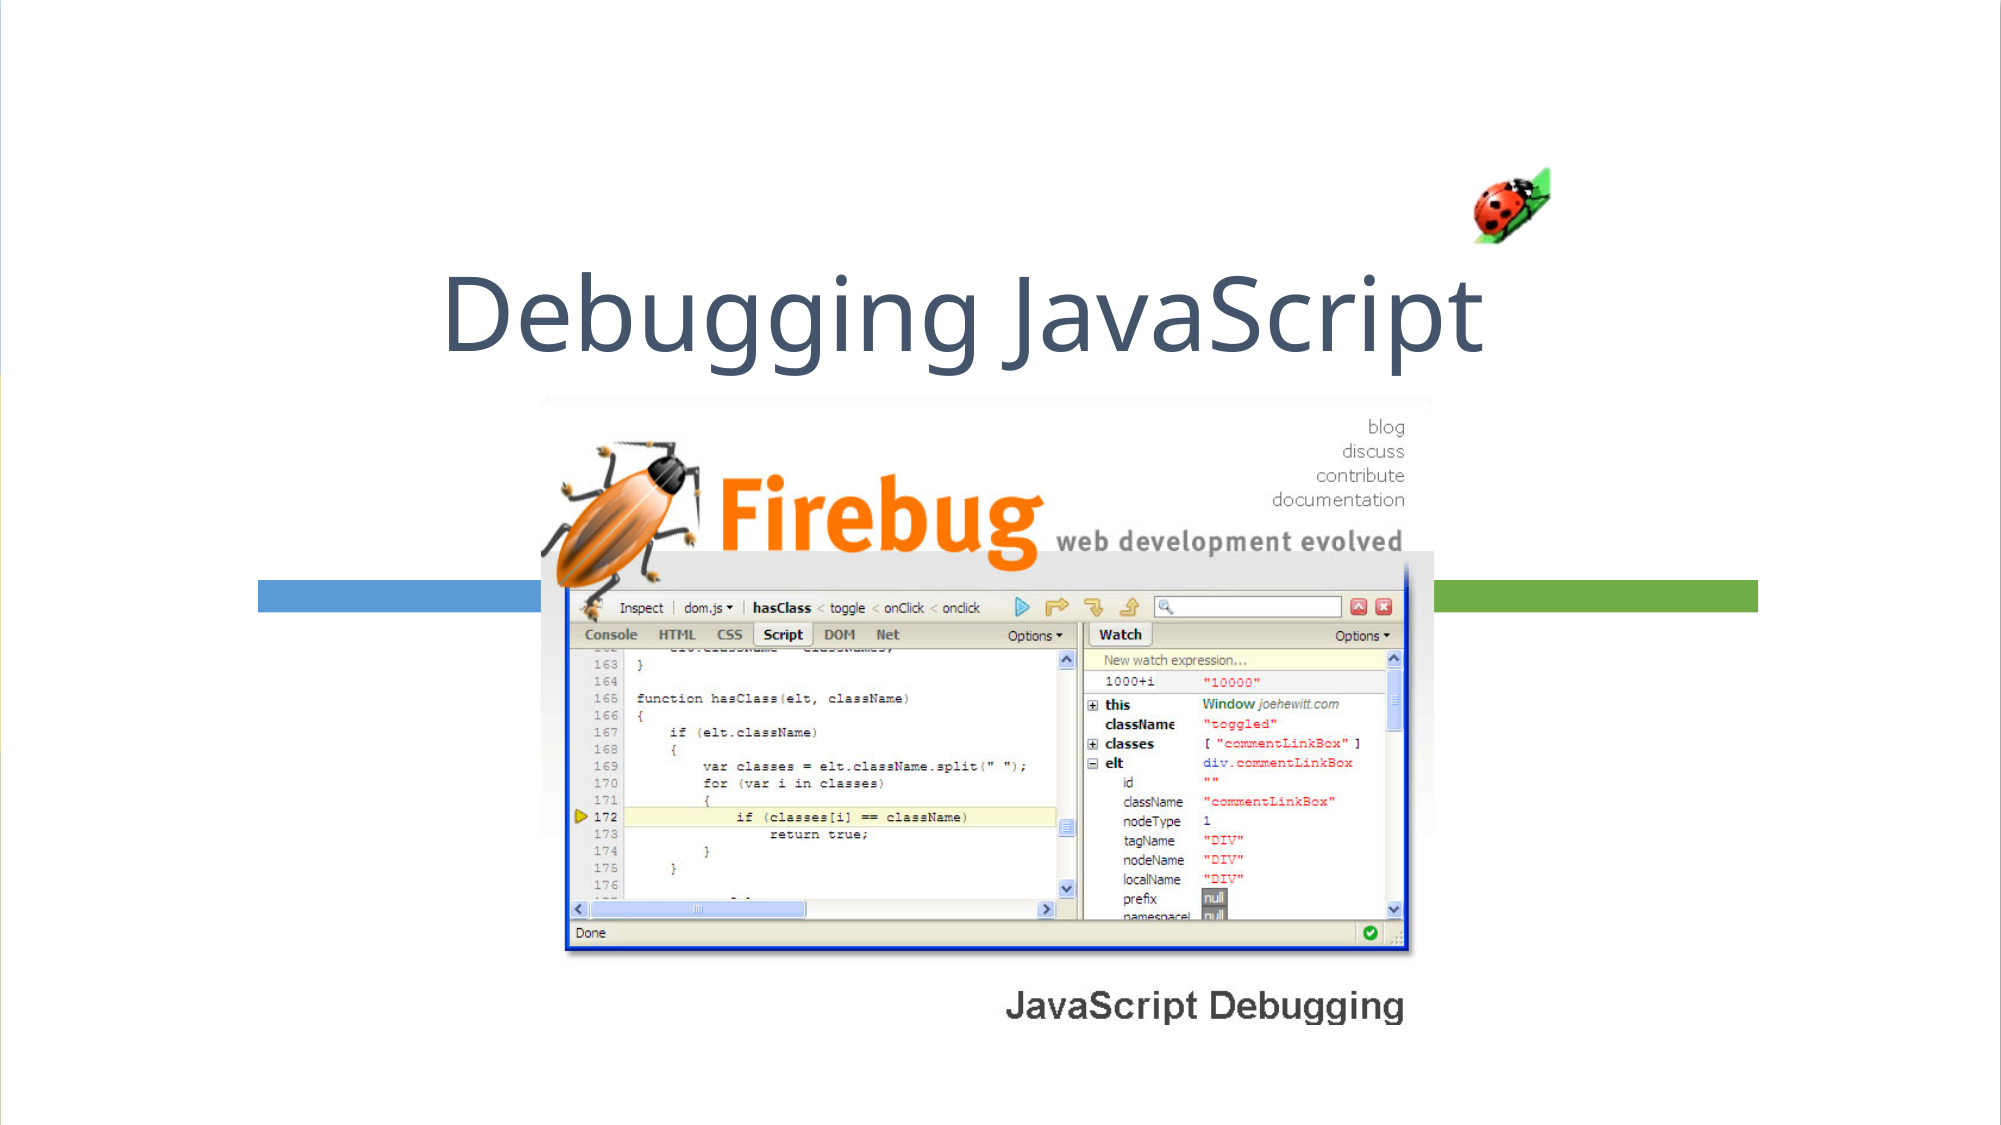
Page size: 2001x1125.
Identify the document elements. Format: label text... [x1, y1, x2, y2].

picture [1461, 154, 1563, 256]
picture [540, 395, 1435, 1026]
title Debugging JavaScript [350, 154, 1575, 380]
